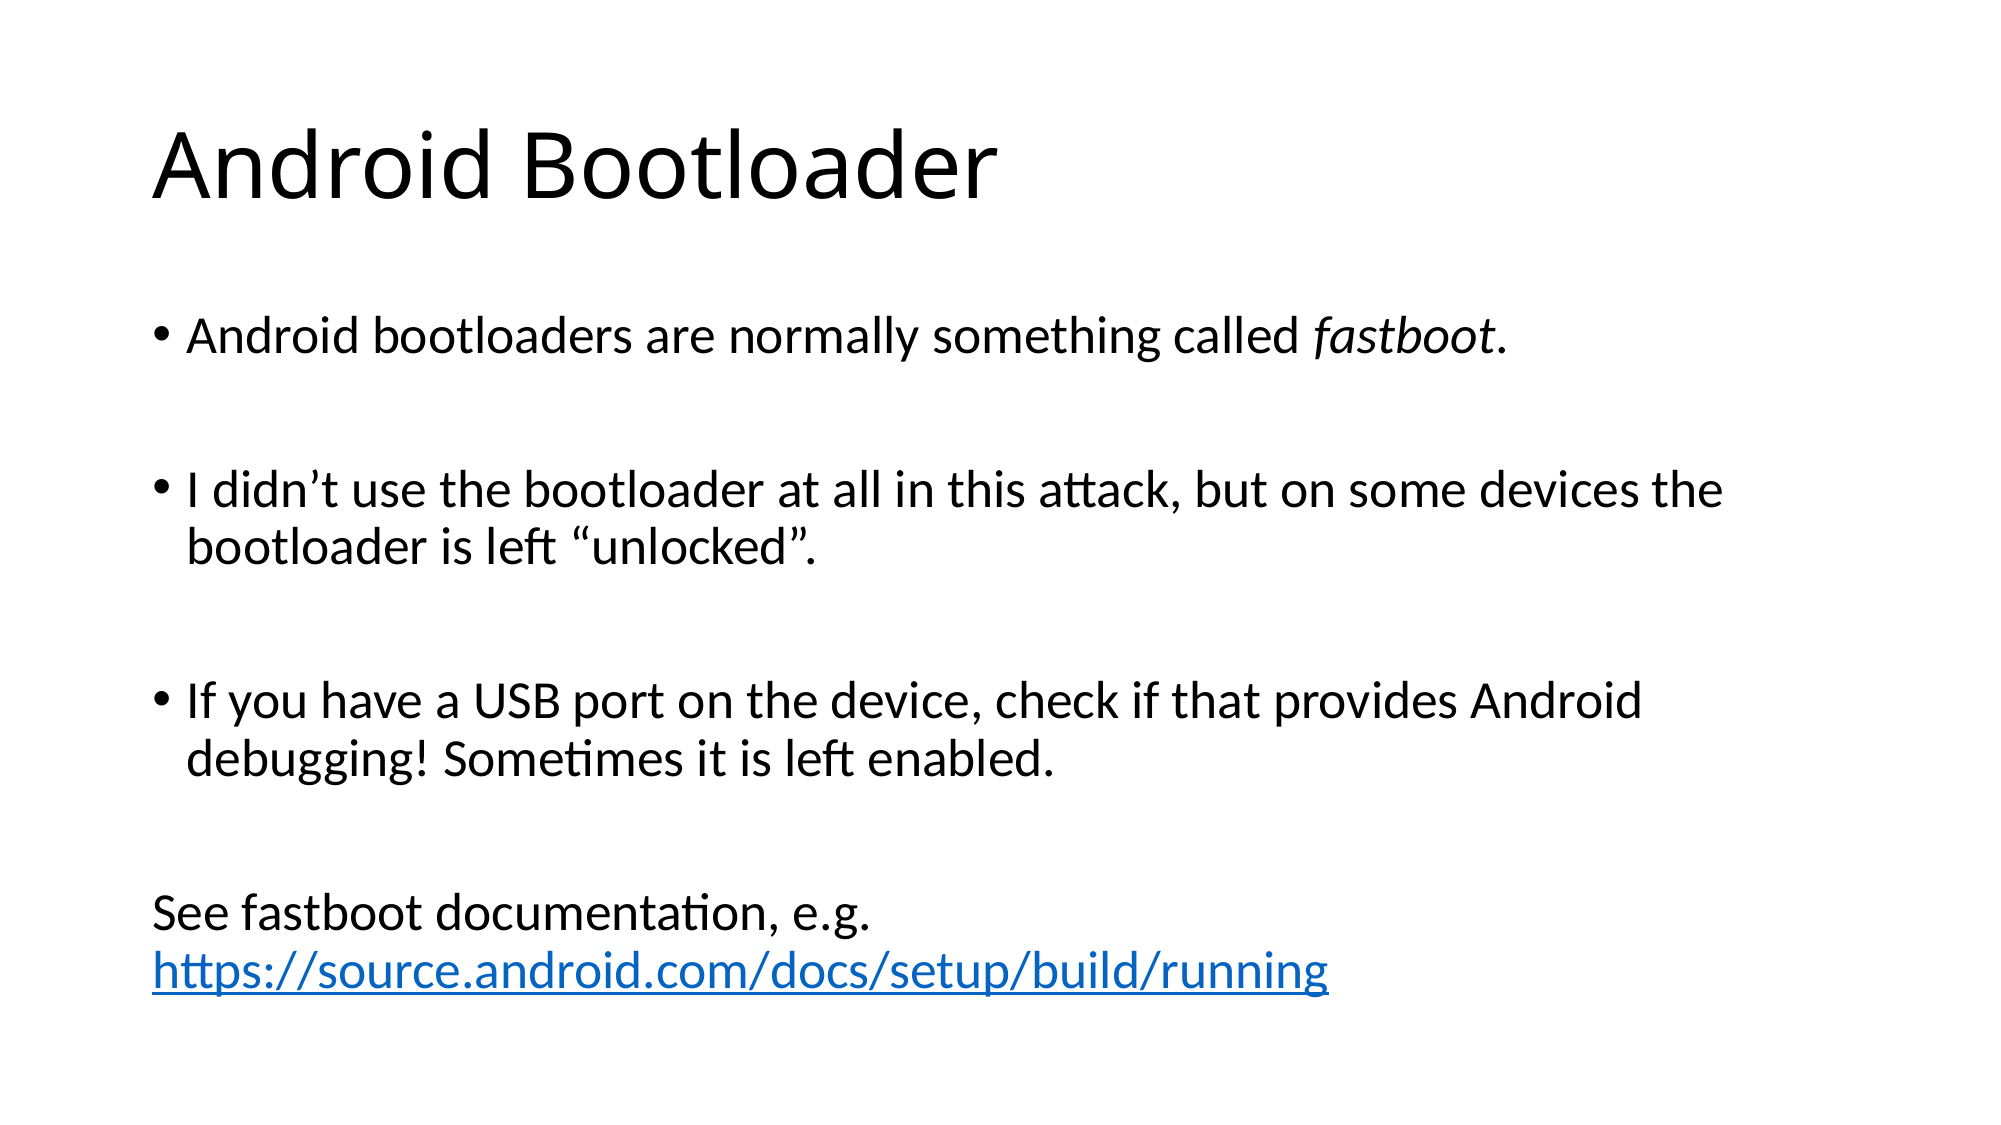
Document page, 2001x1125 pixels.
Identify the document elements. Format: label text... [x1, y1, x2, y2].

title Android Bootloader [137, 59, 1863, 278]
list Android bootloaders are normally something called fastboot. I didn’t use the bootloader at all in this attack, but on some devices the bootloader is left “unlocked”. If you have a USB port on the device, check if that provides Android debugging! Sometimes it is left enabled. See fastboot documentation, e.g. https://source.android.com/docs/setup/build/running [137, 299, 1863, 1014]
